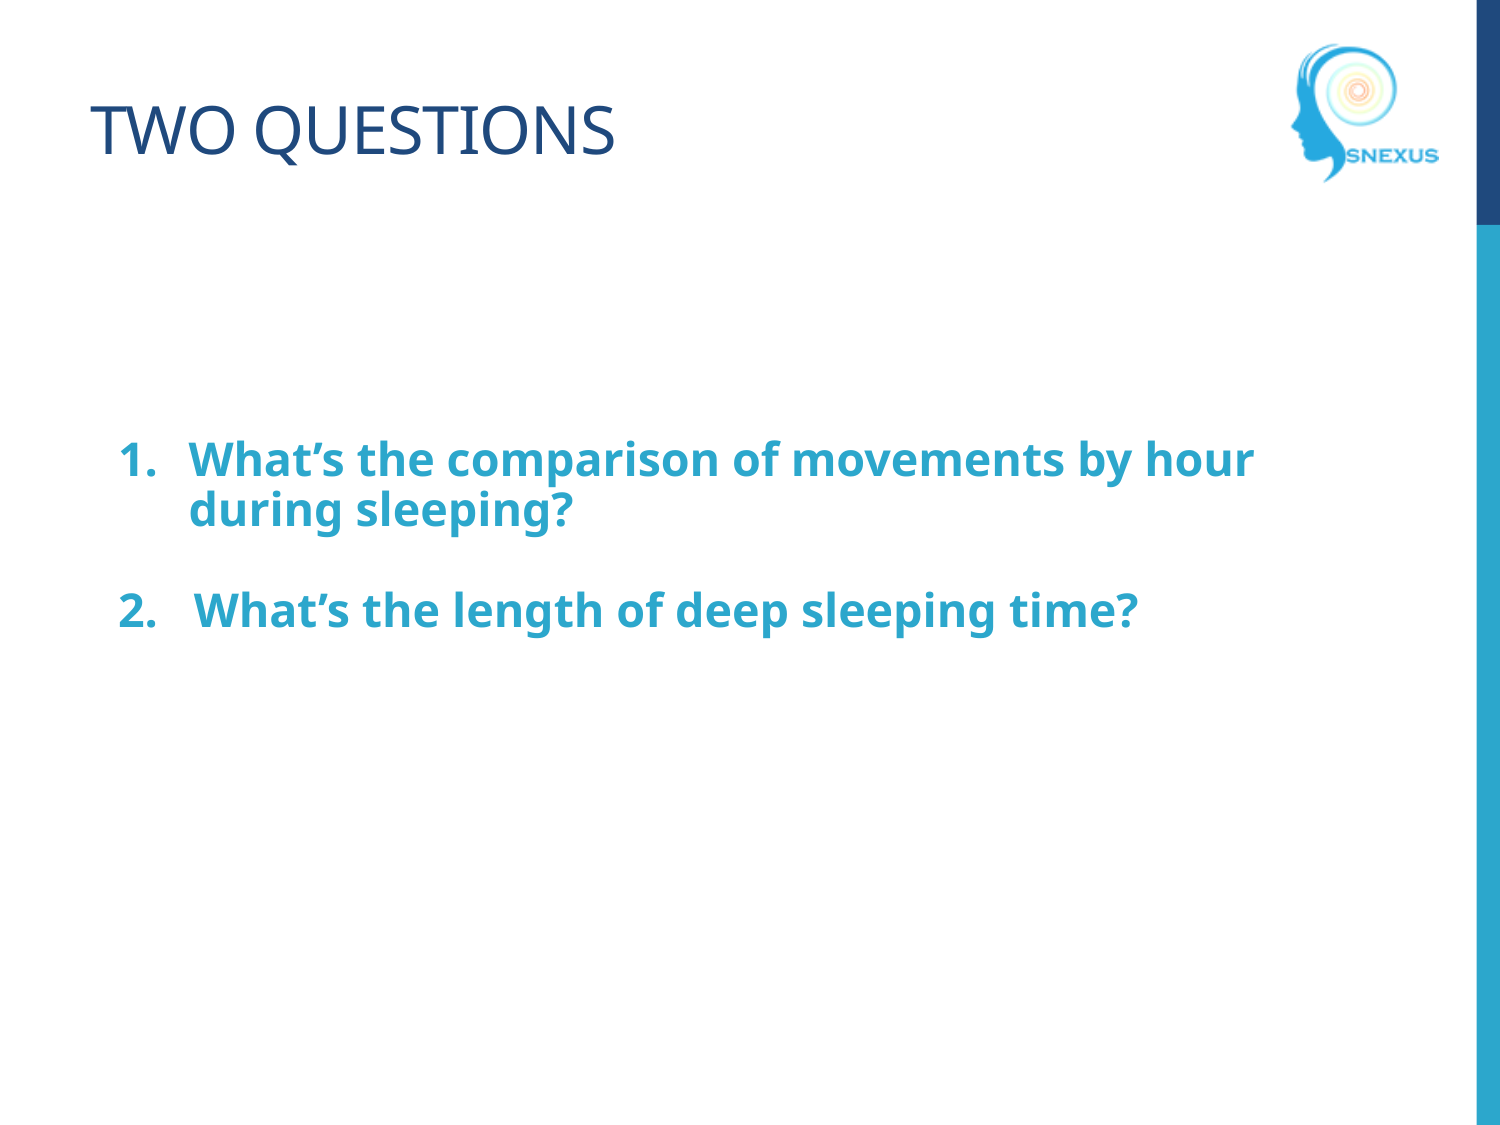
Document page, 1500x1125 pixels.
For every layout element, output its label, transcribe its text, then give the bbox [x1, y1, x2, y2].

title Two Questions [75, 55, 1025, 176]
text_box What’s the comparison of movements by hour during sleeping? 2. What’s the length of deep sleeping time? [103, 428, 1397, 646]
picture [1284, 41, 1440, 192]
